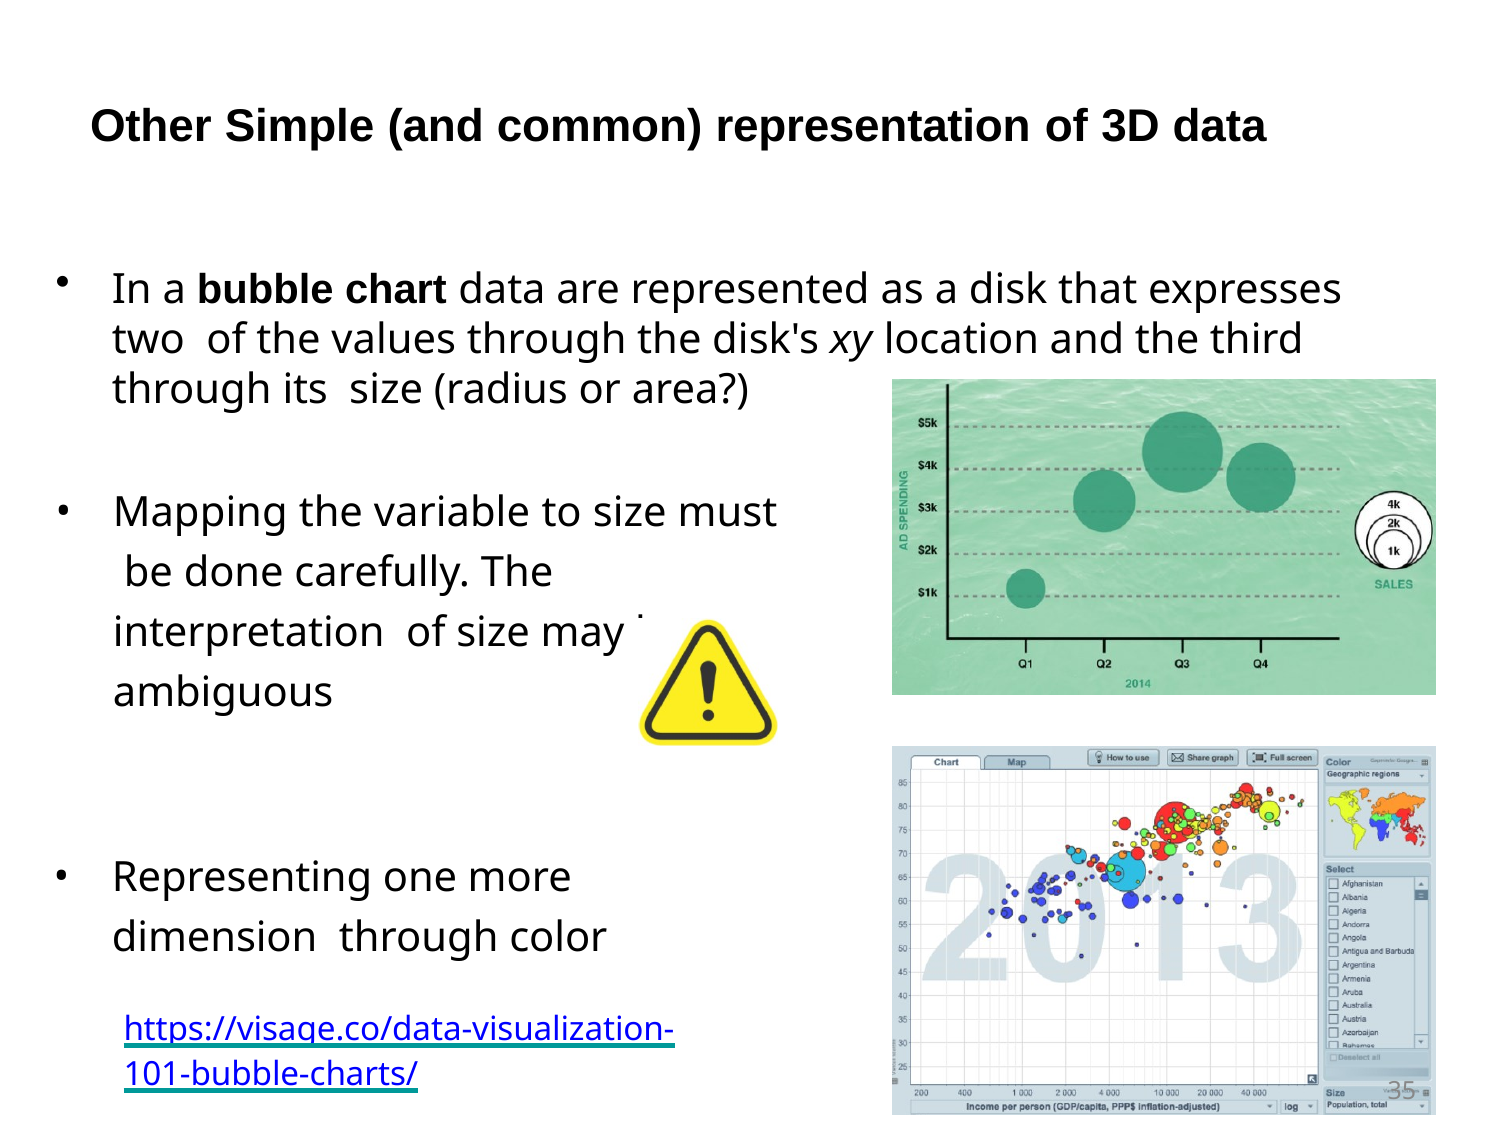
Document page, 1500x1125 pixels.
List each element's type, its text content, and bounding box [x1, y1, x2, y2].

picture [891, 746, 1436, 1115]
picture [637, 618, 778, 746]
picture [891, 379, 1436, 695]
title Other Simple (and common) representation of 3D data [87, 93, 1274, 259]
text_box In a bubble chart data are represented as a disk that expresses two of the values through the disk's xy location and the third through its size (radius or area?) Mapping the variable to size must be done carefully. The interpretation of size may be ambiguous Representing one more dimension through color https://visage.co/data-visualization- 101-bubble-charts/ [53, 259, 1377, 1098]
